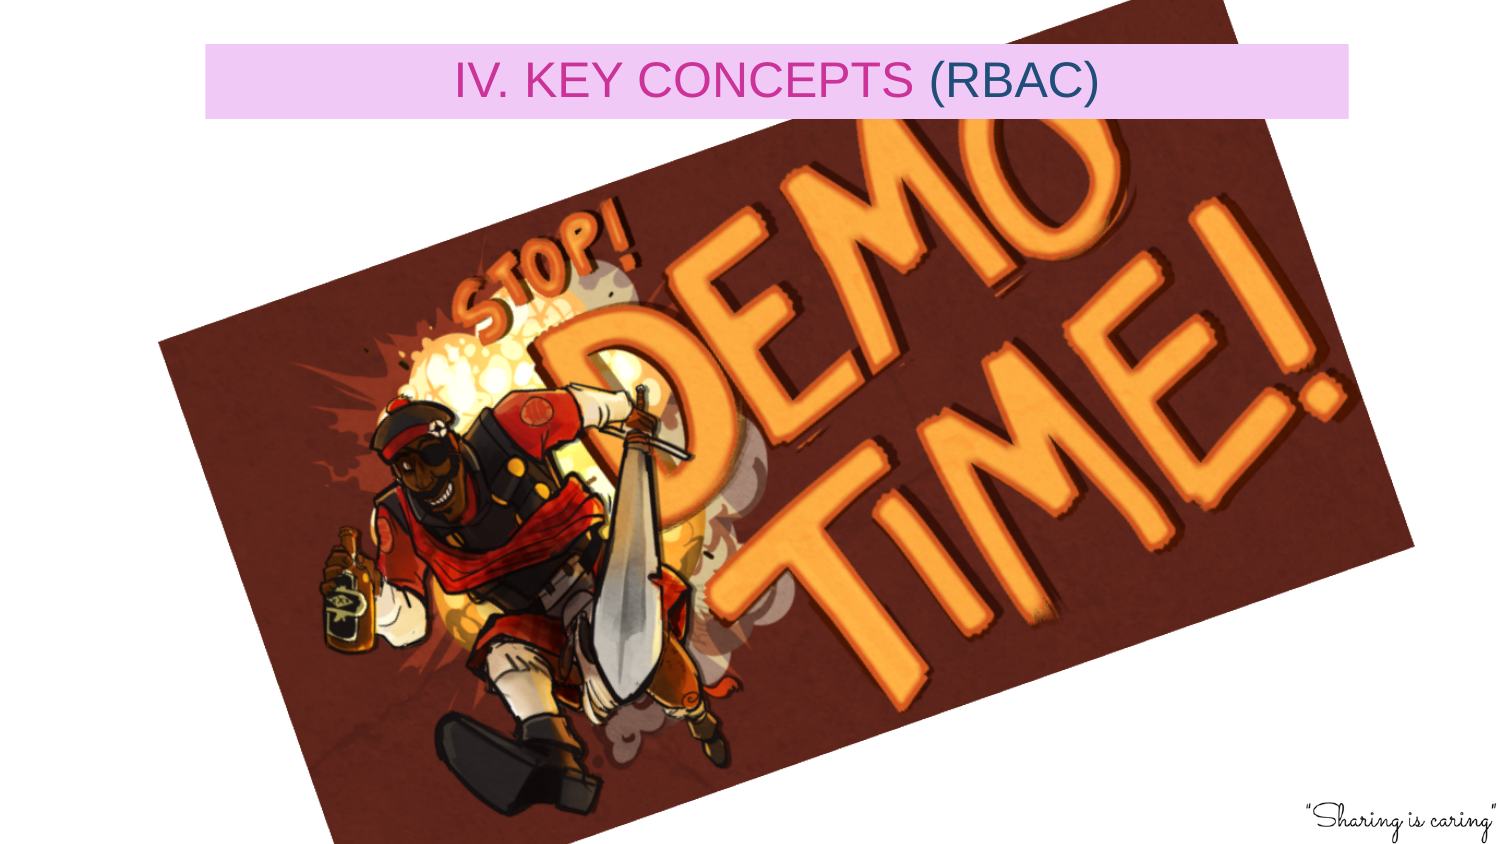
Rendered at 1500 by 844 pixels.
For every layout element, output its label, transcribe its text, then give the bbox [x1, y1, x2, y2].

text_box IV. KEY CONCEPTS (RBAC) [205, 44, 1349, 119]
picture [1009, 0, 1238, 44]
picture [1302, 797, 1500, 844]
picture [159, 119, 1413, 844]
